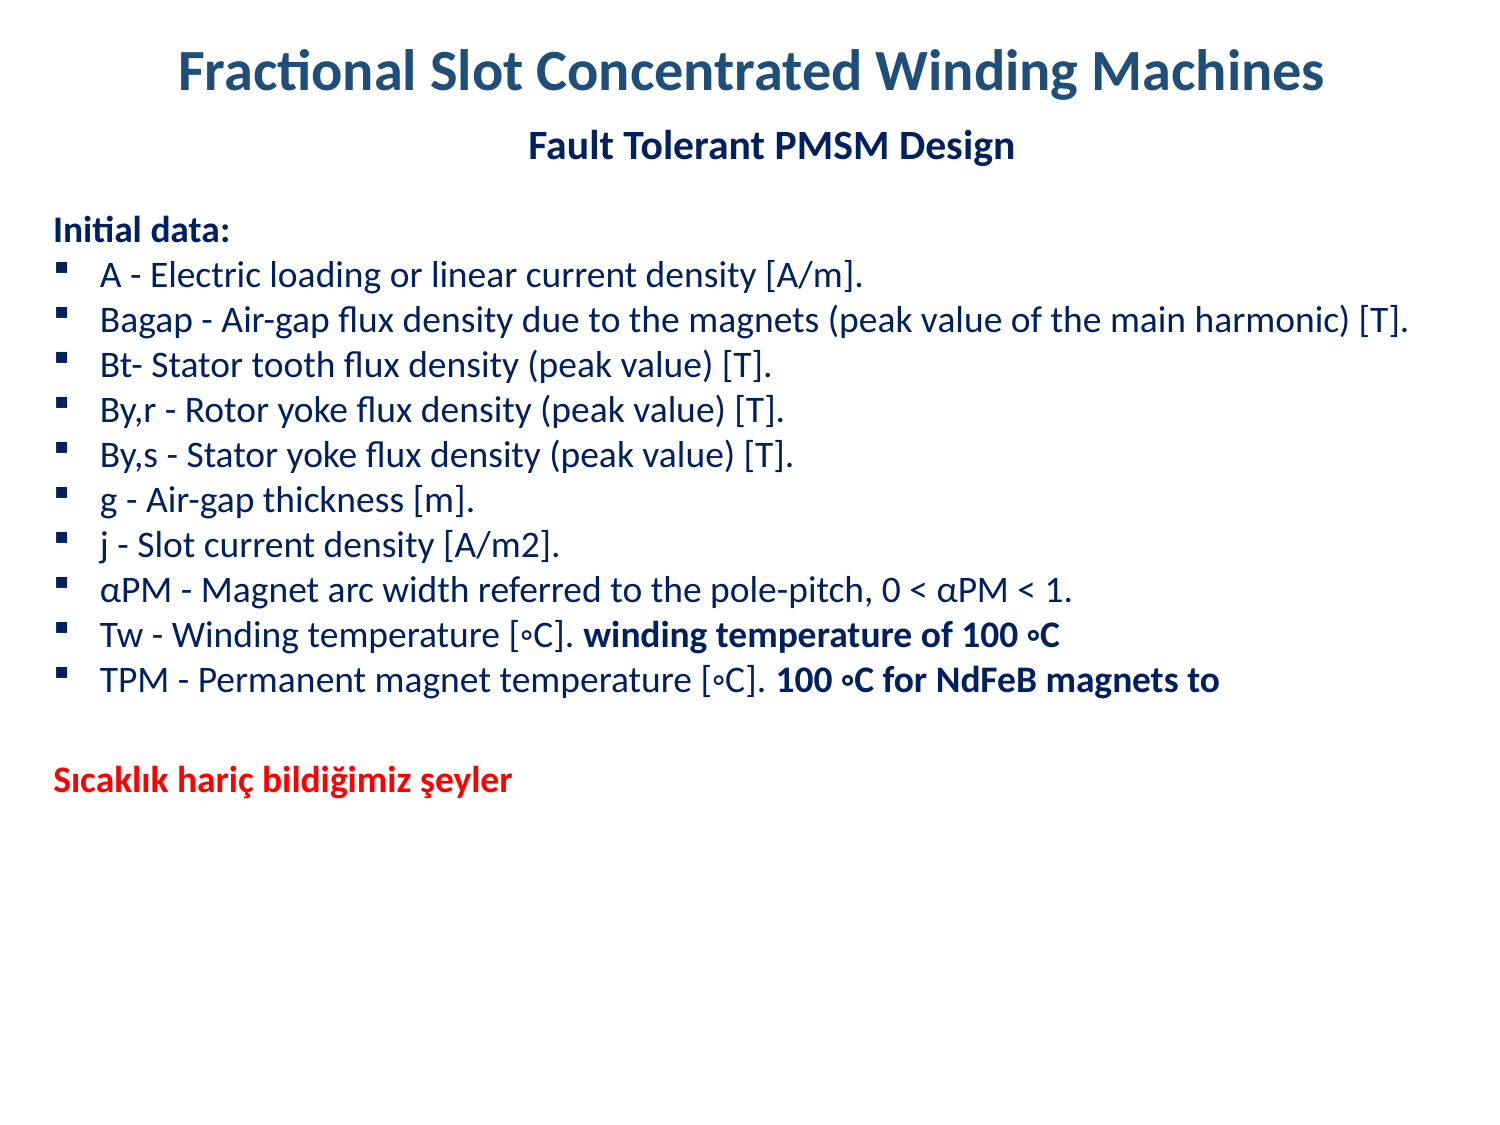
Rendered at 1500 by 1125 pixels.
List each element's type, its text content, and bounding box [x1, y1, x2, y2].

text_box Initial data: A - Electric loading or linear current density [A/m]. Bagap - Air-gap flux density due to the magnets (peak value of the main harmonic) [T]. Bt- Stator tooth flux density (peak value) [T]. By,r - Rotor yoke flux density (peak value) [T]. By,s - Stator yoke flux density (peak value) [T]. g - Air-gap thickness [m]. j - Slot current density [A/m2]. αPM - Magnet arc width referred to the pole-pitch, 0 < αPM < 1. Tw - Winding temperature [◦C]. winding temperature of 100 ◦C TPM - Permanent magnet temperature [◦C]. 100 ◦C for NdFeB magnets to [38, 197, 1490, 707]
text_box Fault Tolerant PMSM Design [54, 110, 1490, 176]
text_box Fractional Slot Concentrated Winding Machines [78, 24, 1425, 110]
text_box Sıcaklık hariç bildiğimiz şeyler [38, 747, 1306, 807]
